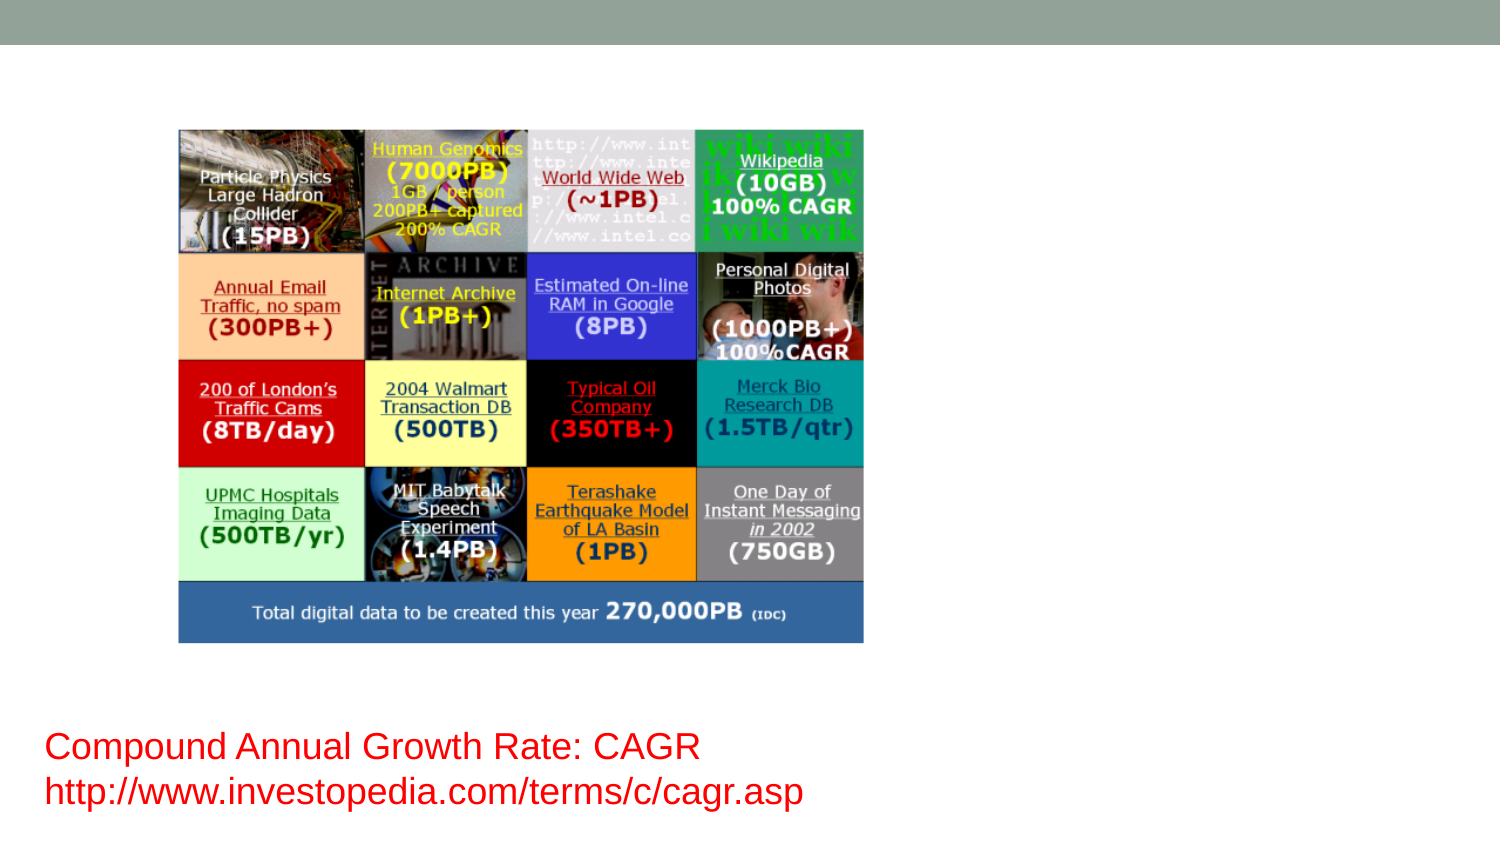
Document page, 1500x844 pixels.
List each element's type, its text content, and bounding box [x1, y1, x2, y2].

text_box Compound Annual Growth Rate: CAGR http://www.investopedia.com/terms/c/cagr.asp [29, 714, 1388, 794]
picture [100, 111, 974, 662]
